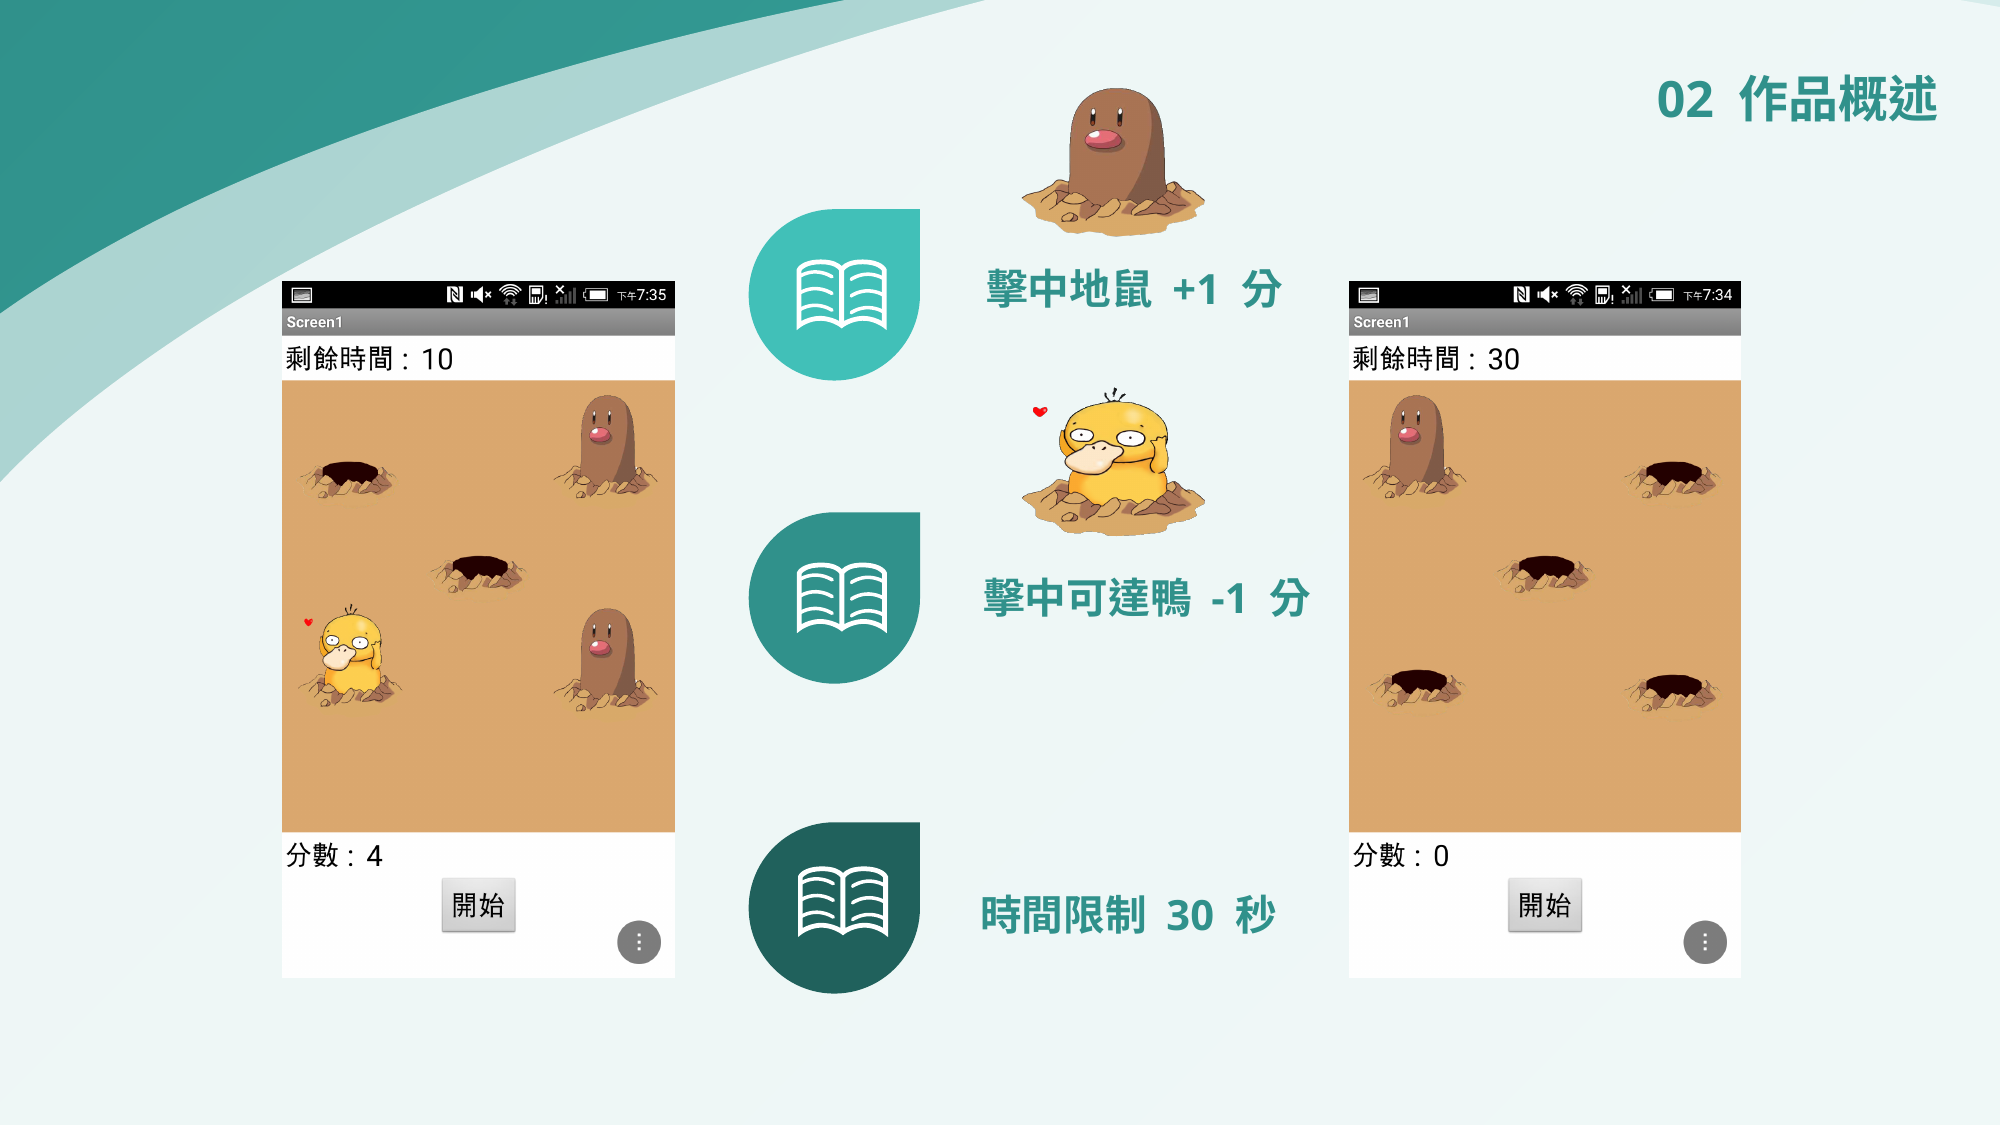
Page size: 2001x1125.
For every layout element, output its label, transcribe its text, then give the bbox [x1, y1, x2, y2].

text_box [747, 511, 922, 685]
picture [1349, 281, 1741, 978]
list 02 作品概述 [1083, 41, 1955, 162]
text_box [747, 821, 921, 995]
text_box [797, 866, 888, 938]
text_box 擊中地鼠 +1 分 [971, 240, 1298, 321]
text_box 擊中可達鴨 -1 分 [968, 549, 1327, 629]
picture [282, 281, 675, 978]
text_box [796, 562, 887, 634]
picture [1000, 380, 1216, 540]
text_box 時間限制 30 秒 [965, 866, 1292, 947]
picture [1000, 81, 1216, 241]
text_box [747, 208, 921, 382]
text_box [796, 259, 887, 331]
